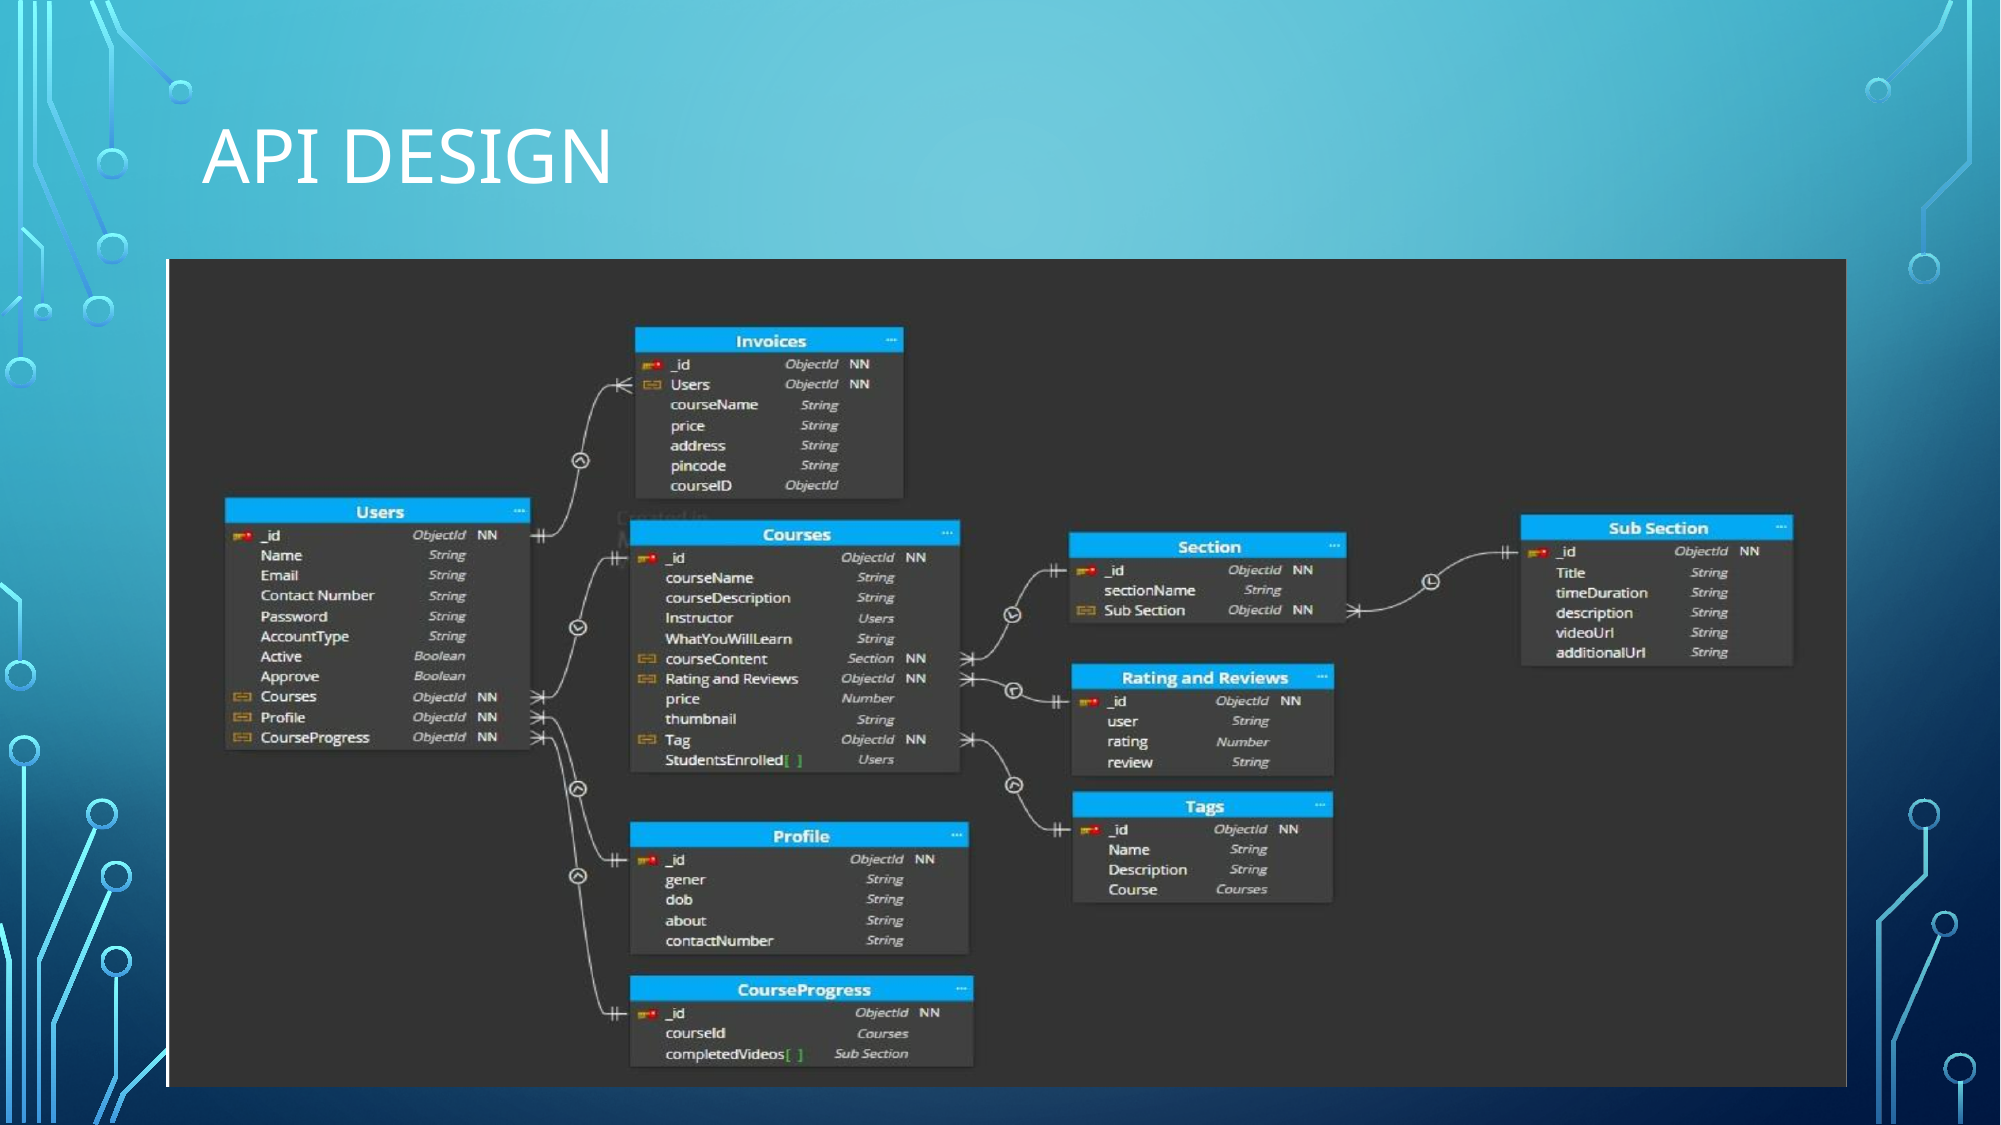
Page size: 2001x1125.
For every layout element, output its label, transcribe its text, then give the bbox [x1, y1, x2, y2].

title Api design [187, 38, 1813, 259]
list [166, 259, 1847, 1088]
